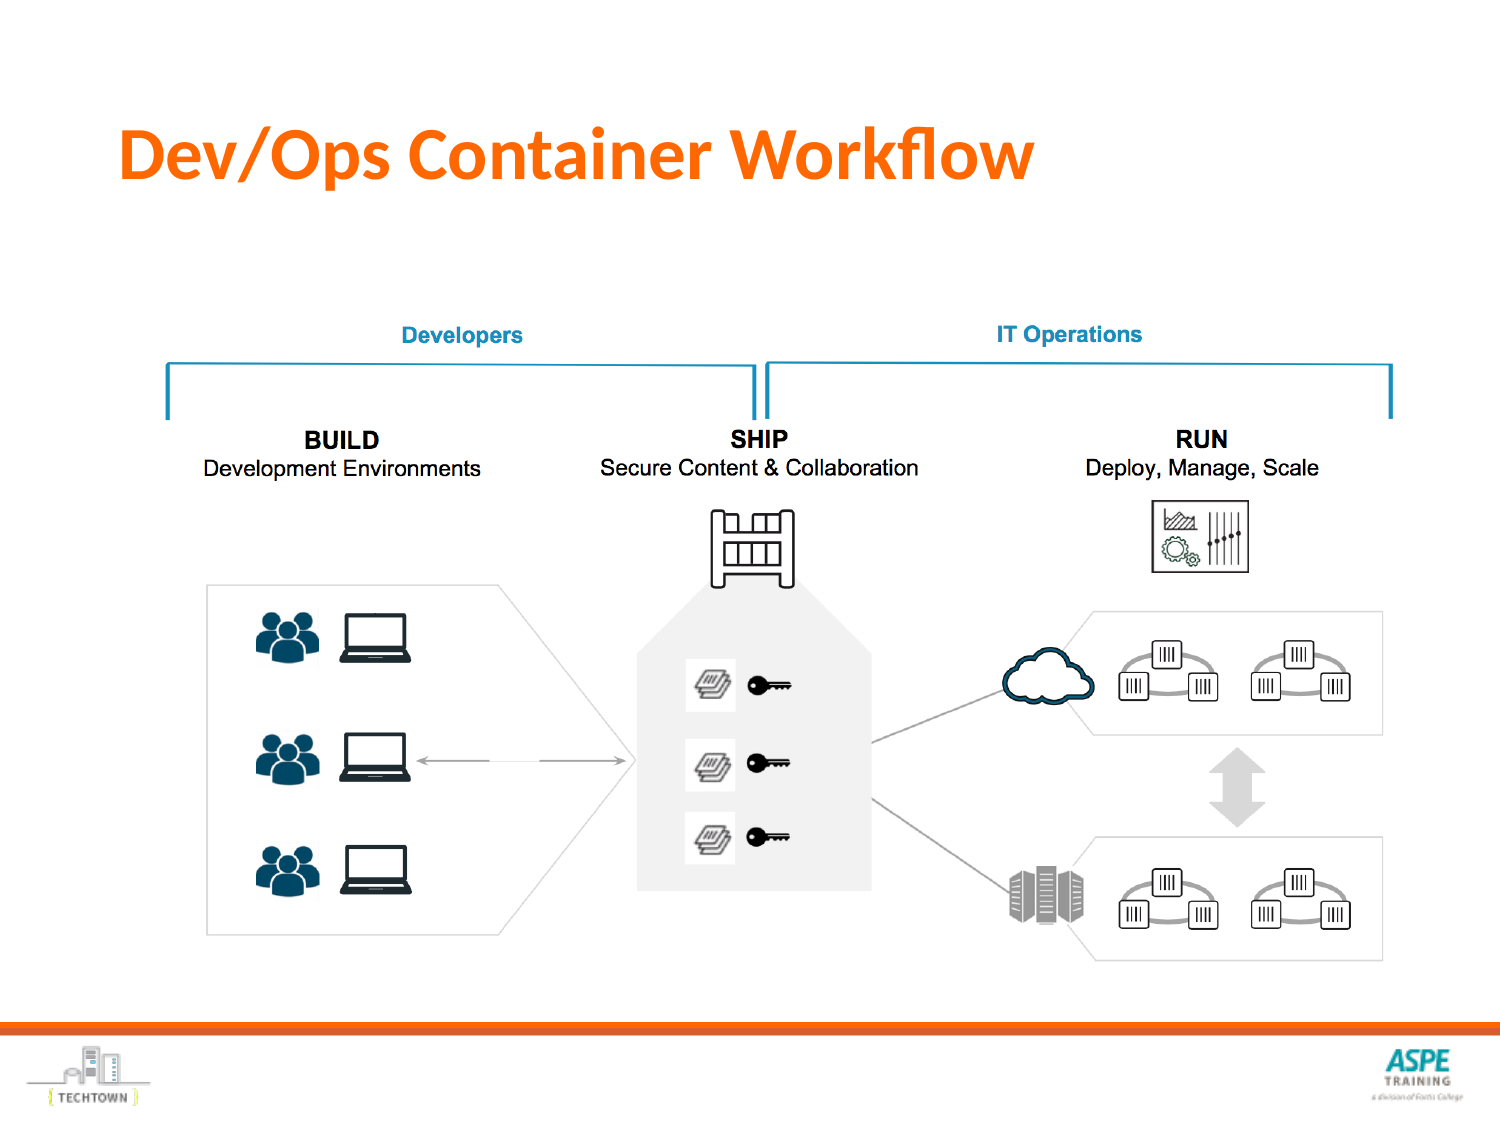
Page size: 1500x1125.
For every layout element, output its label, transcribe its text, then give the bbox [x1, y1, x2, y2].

title Dev/Ops Container Workflow [103, 59, 1397, 250]
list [103, 287, 1397, 976]
